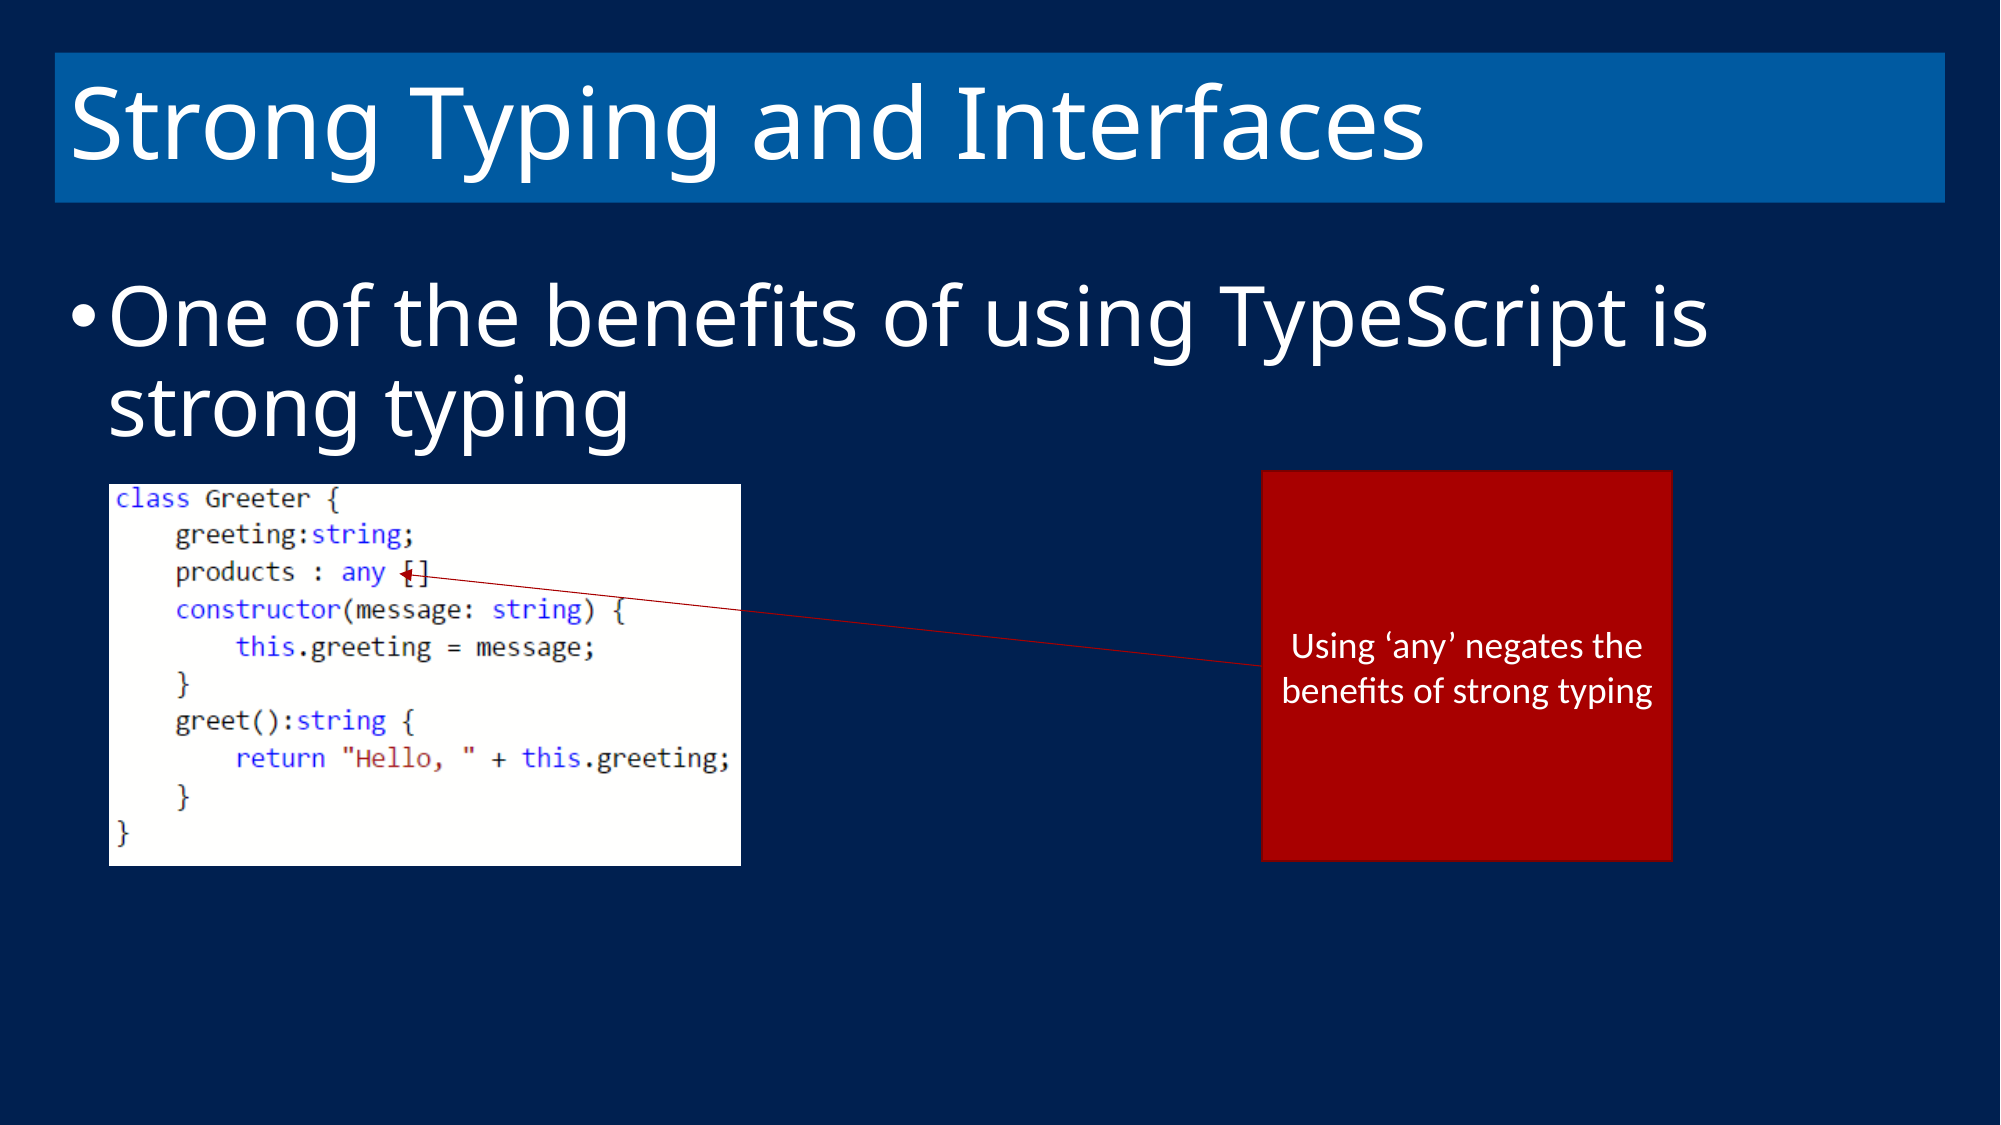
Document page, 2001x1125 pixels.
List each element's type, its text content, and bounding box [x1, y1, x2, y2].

list One of the benefits of using TypeScript is strong typing [54, 266, 1945, 1011]
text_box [399, 573, 1262, 667]
picture [109, 484, 741, 866]
text_box Using ‘any’ negates the benefits of strong typing [1261, 470, 1673, 862]
title Strong Typing and Interfaces [54, 52, 1945, 203]
